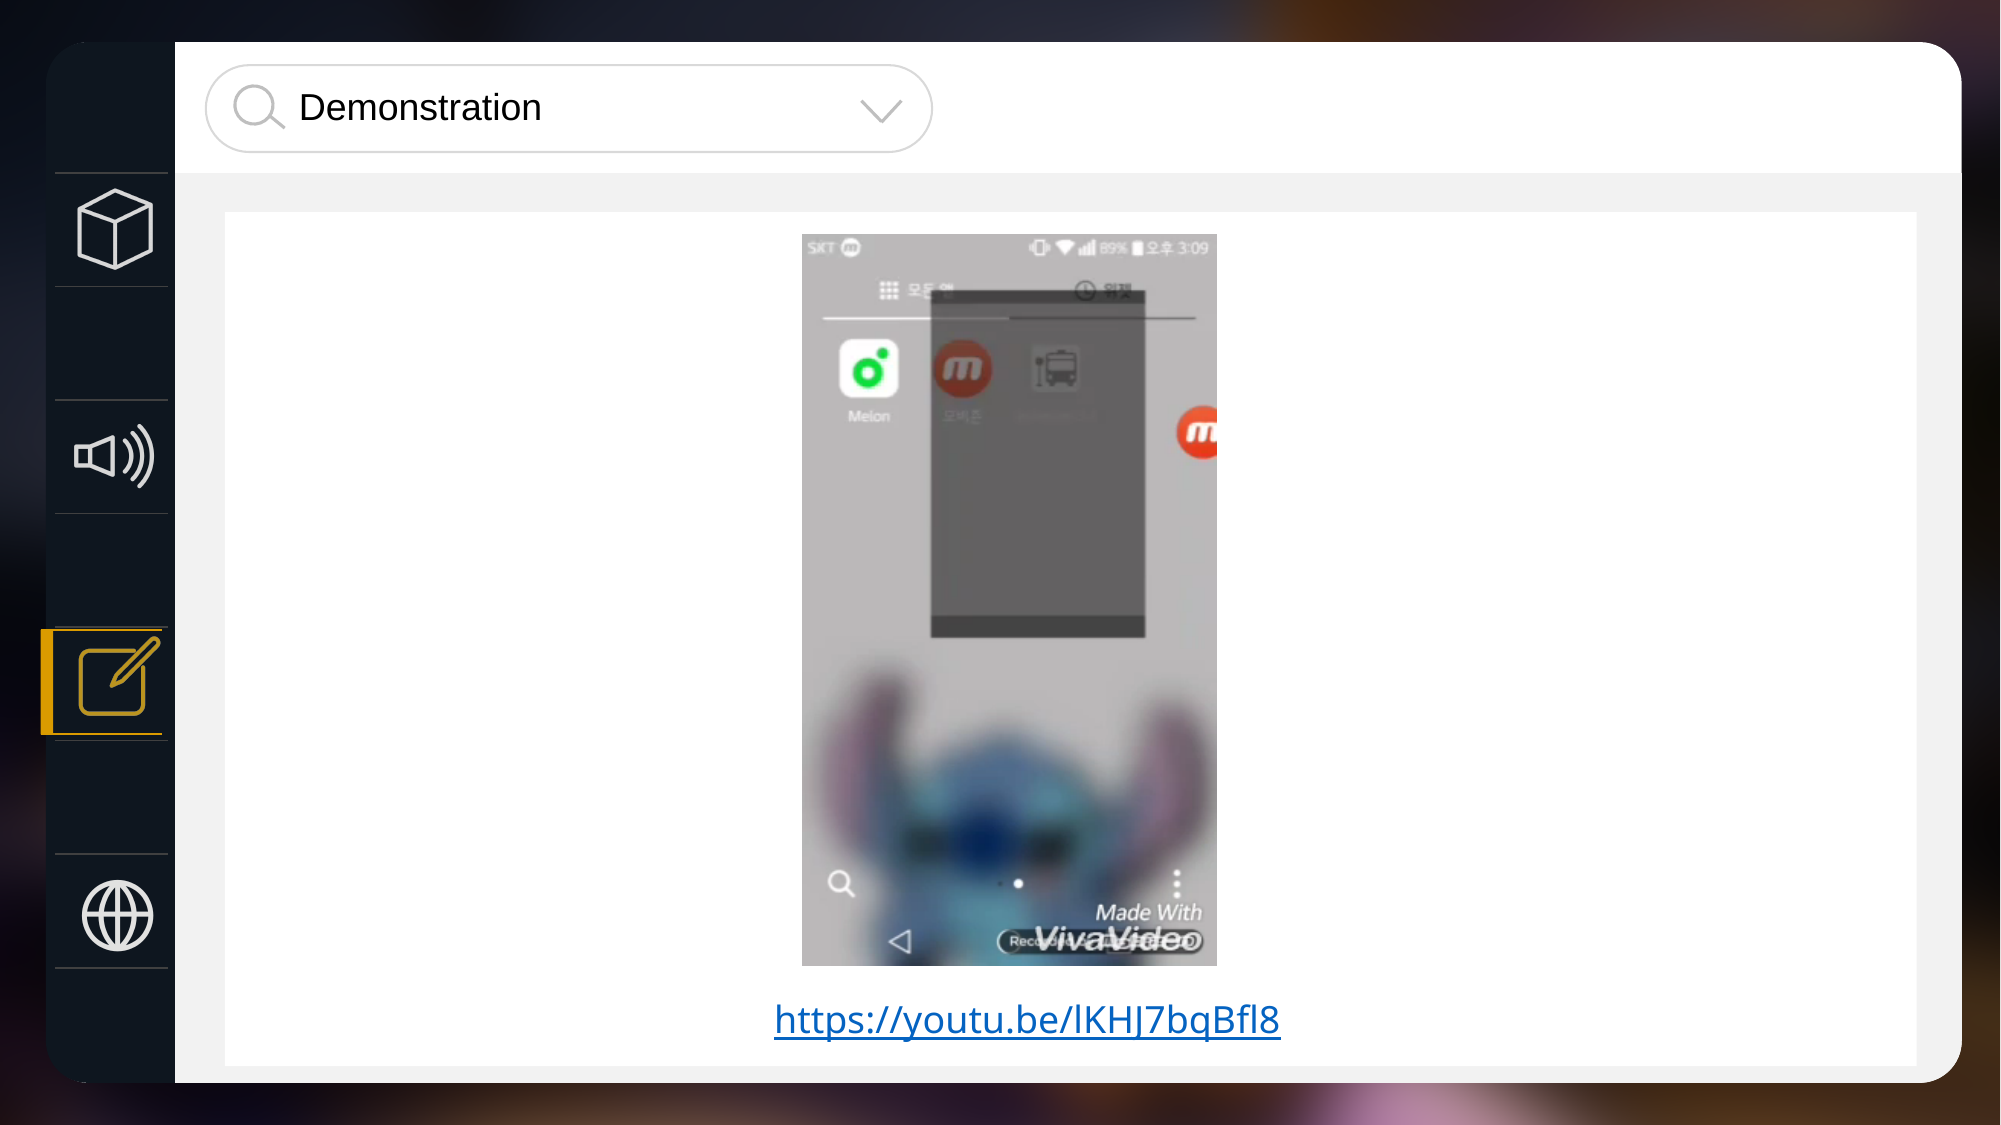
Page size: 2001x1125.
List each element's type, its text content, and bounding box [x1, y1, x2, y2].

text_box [801, 234, 1217, 967]
text_box https://youtu.be/lKHJ7bqBfl8 [759, 989, 1355, 1055]
text_box [224, 211, 1918, 1067]
text_box Demonstration [284, 75, 558, 136]
picture [0, 0, 2001, 1125]
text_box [40, 629, 162, 735]
